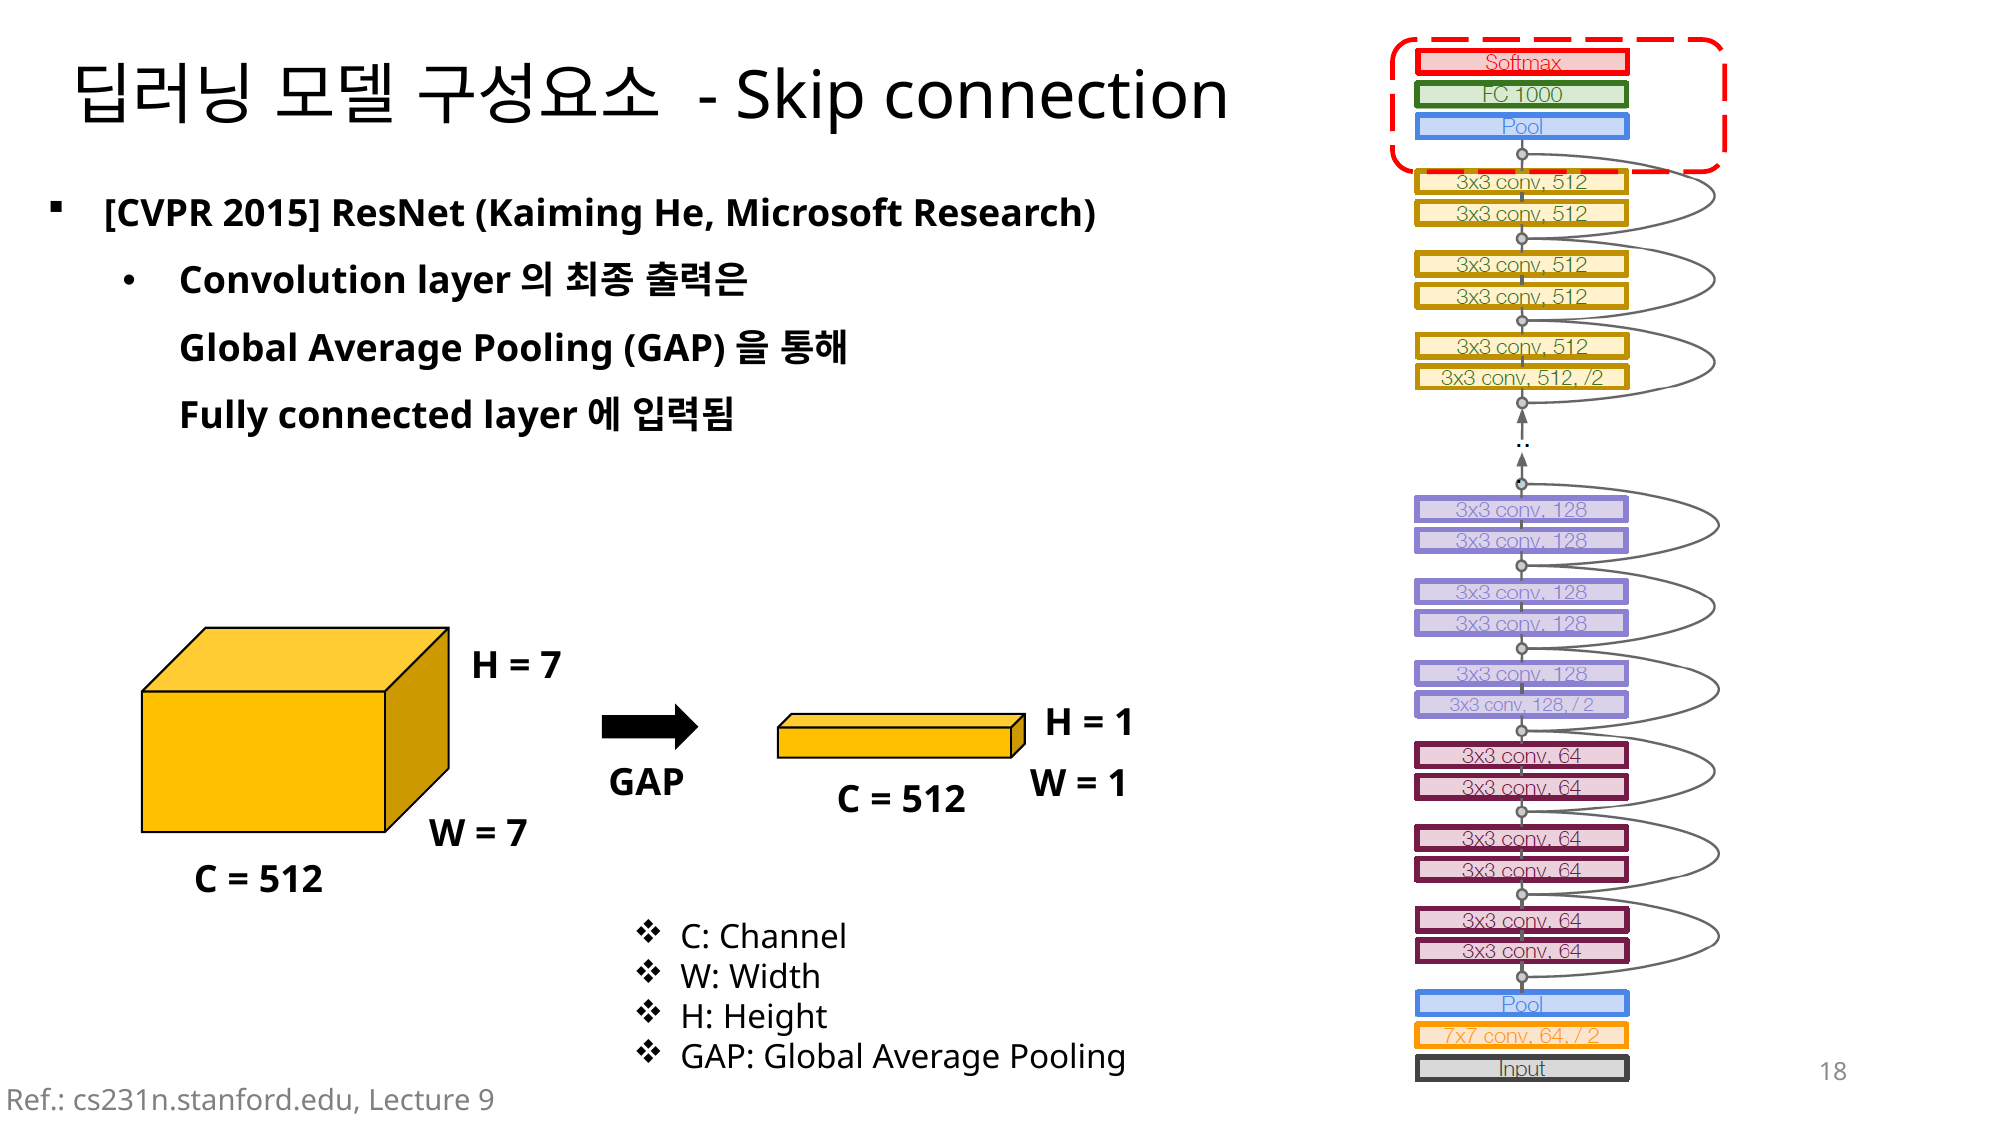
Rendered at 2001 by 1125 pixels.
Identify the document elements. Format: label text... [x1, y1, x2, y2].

text_box [600, 700, 700, 750]
text_box C = 512 [178, 847, 339, 908]
slide_number 18 [1412, 1042, 1863, 1103]
text_box W = 1 [1015, 751, 1144, 812]
text_box Ref.: cs231n.stanford.edu, Lecture 9 [0, 1073, 510, 1124]
text_box GAP [593, 750, 700, 810]
text_box H = 1 [1029, 690, 1151, 751]
text_box [CVPR 2015] ResNet (Kaiming He, Microsoft Research) Convolution layer의 최종 출력은 Global Average Pooling (GAP)을 통해 Fully connected layer에 입력됨 [32, 159, 1113, 444]
text_box 딥러닝 모델 구성요소 - Skip connection [56, 44, 1247, 139]
text_box [776, 712, 1026, 759]
text_box C: Channel W: Width H: Height GAP: Global Average Pooling [618, 908, 1143, 1083]
text_box H = 7 [455, 633, 577, 694]
text_box C = 512 [821, 768, 981, 828]
text_box [1391, 38, 1420, 173]
text_box [140, 626, 450, 834]
picture [1412, 39, 1725, 1086]
text_box W = 7 [414, 801, 543, 862]
